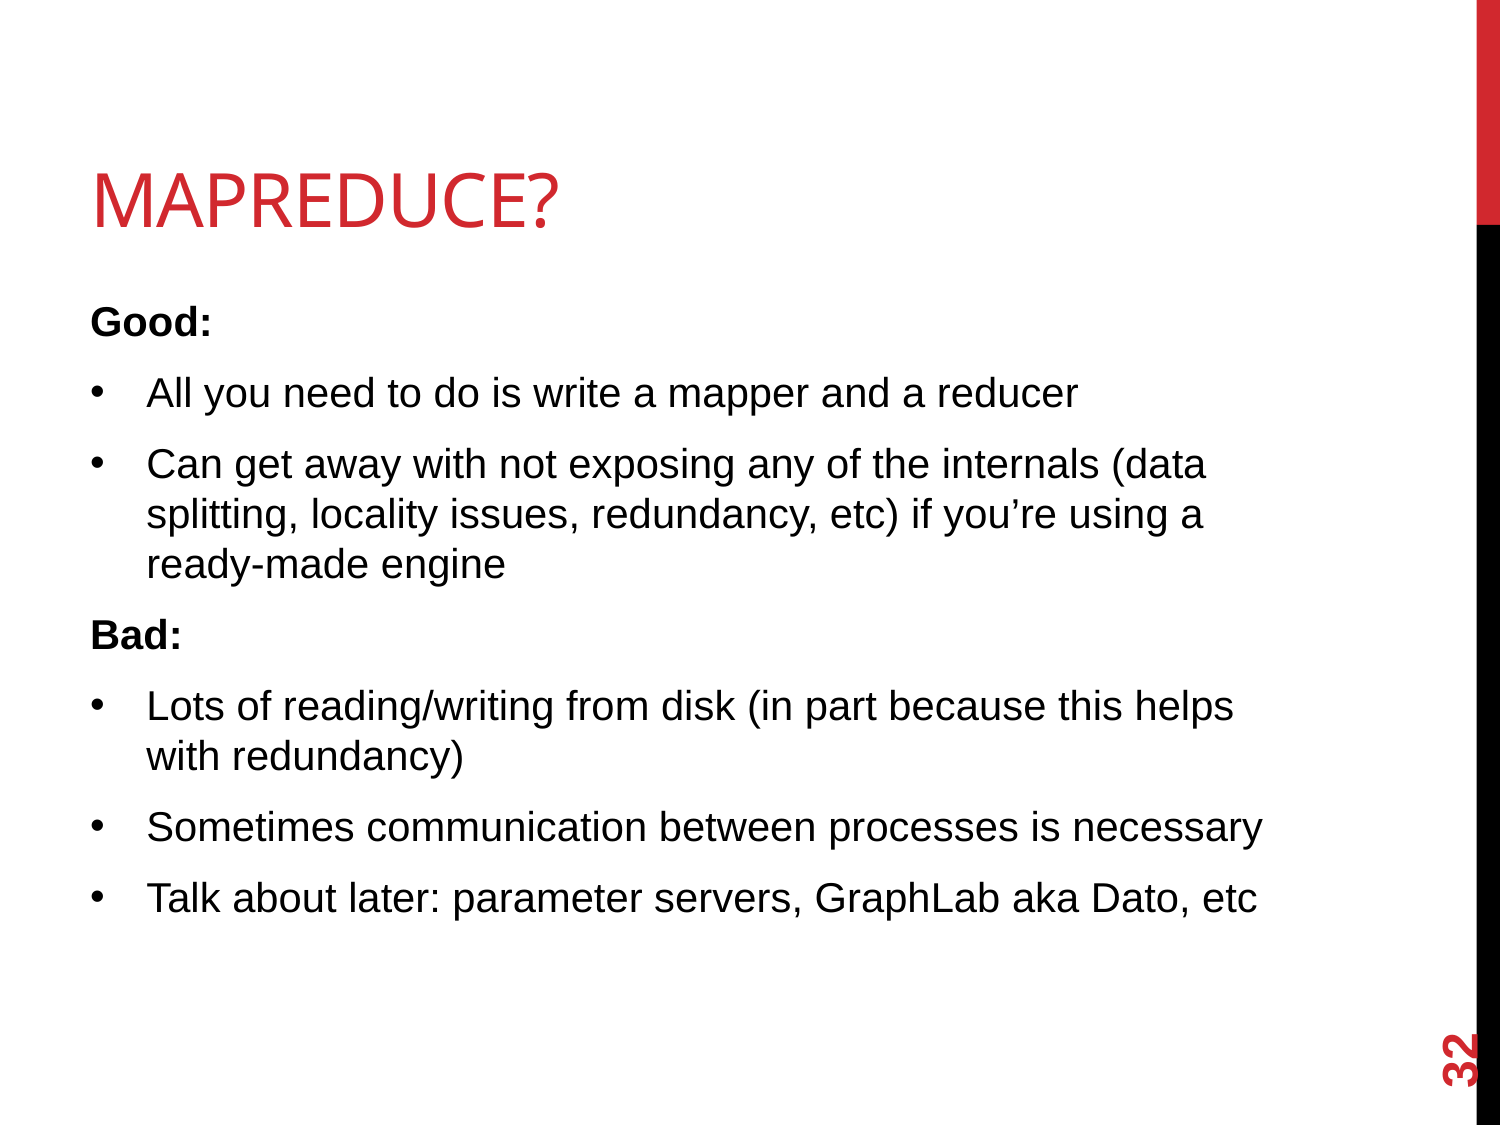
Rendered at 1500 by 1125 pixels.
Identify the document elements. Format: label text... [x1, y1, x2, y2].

list Good: All you need to do is write a mapper and a reducer Can get away with not exposing any of the internals (data splitting, locality issues, redundancy, etc) if you’re using a ready-made engine Bad: Lots of reading/writing from disk (in part because this helps with redundancy) Sometimes communication between processes is necessary Talk about later: parameter servers, GraphLab aka Dato, etc [75, 287, 1325, 1005]
slide_number 32 [1427, 887, 1488, 1104]
title Mapreduce? [75, 25, 1025, 250]
